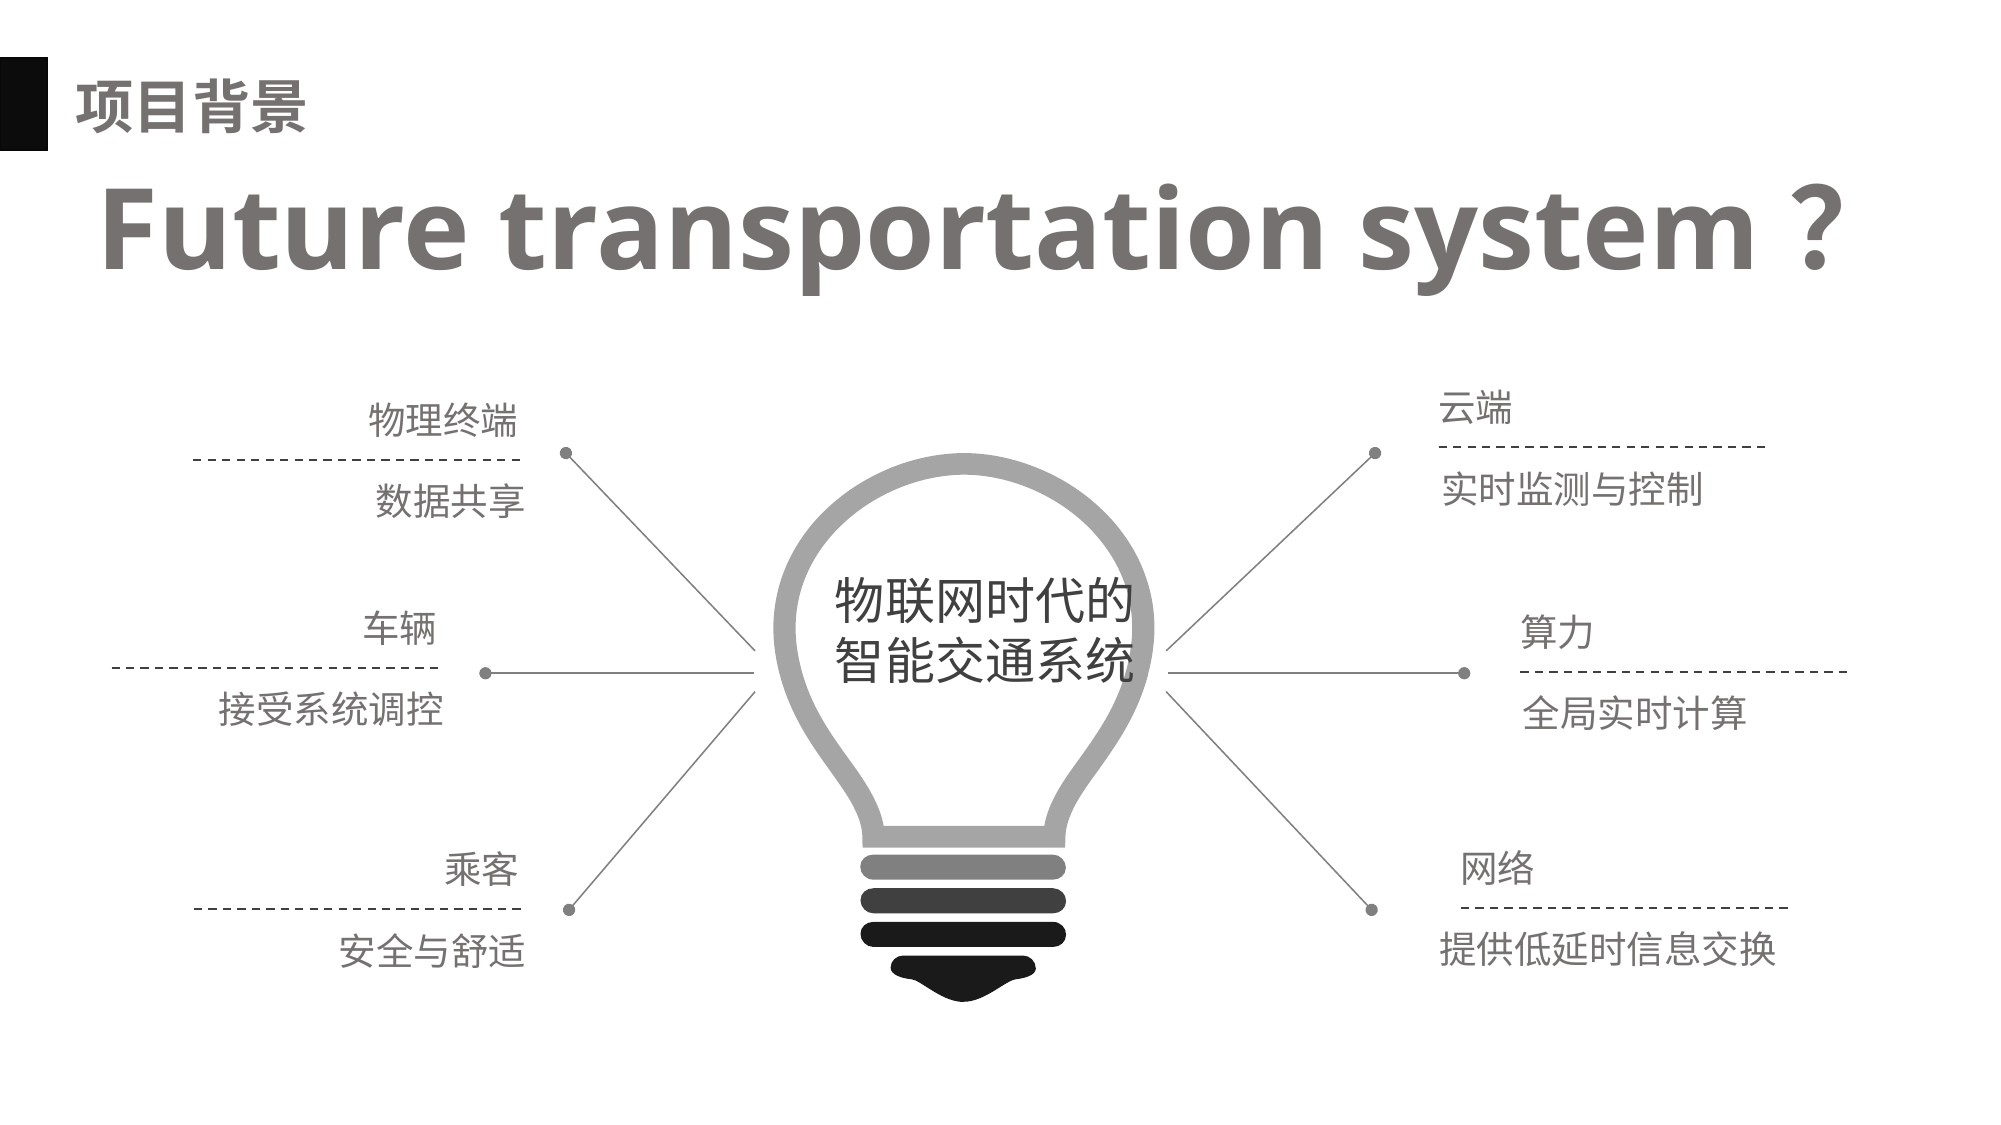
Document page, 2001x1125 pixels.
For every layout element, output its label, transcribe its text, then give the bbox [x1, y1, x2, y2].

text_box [1174, 452, 1465, 910]
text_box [1422, 837, 1794, 980]
text_box 项目背景 [61, 63, 324, 148]
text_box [485, 452, 756, 910]
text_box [1482, 601, 1853, 744]
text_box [1400, 376, 1772, 519]
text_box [771, 452, 1174, 1002]
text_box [170, 838, 542, 982]
text_box Future transportation system？ [81, 149, 1916, 300]
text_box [87, 597, 459, 740]
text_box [169, 389, 541, 532]
text_box [0, 57, 48, 151]
